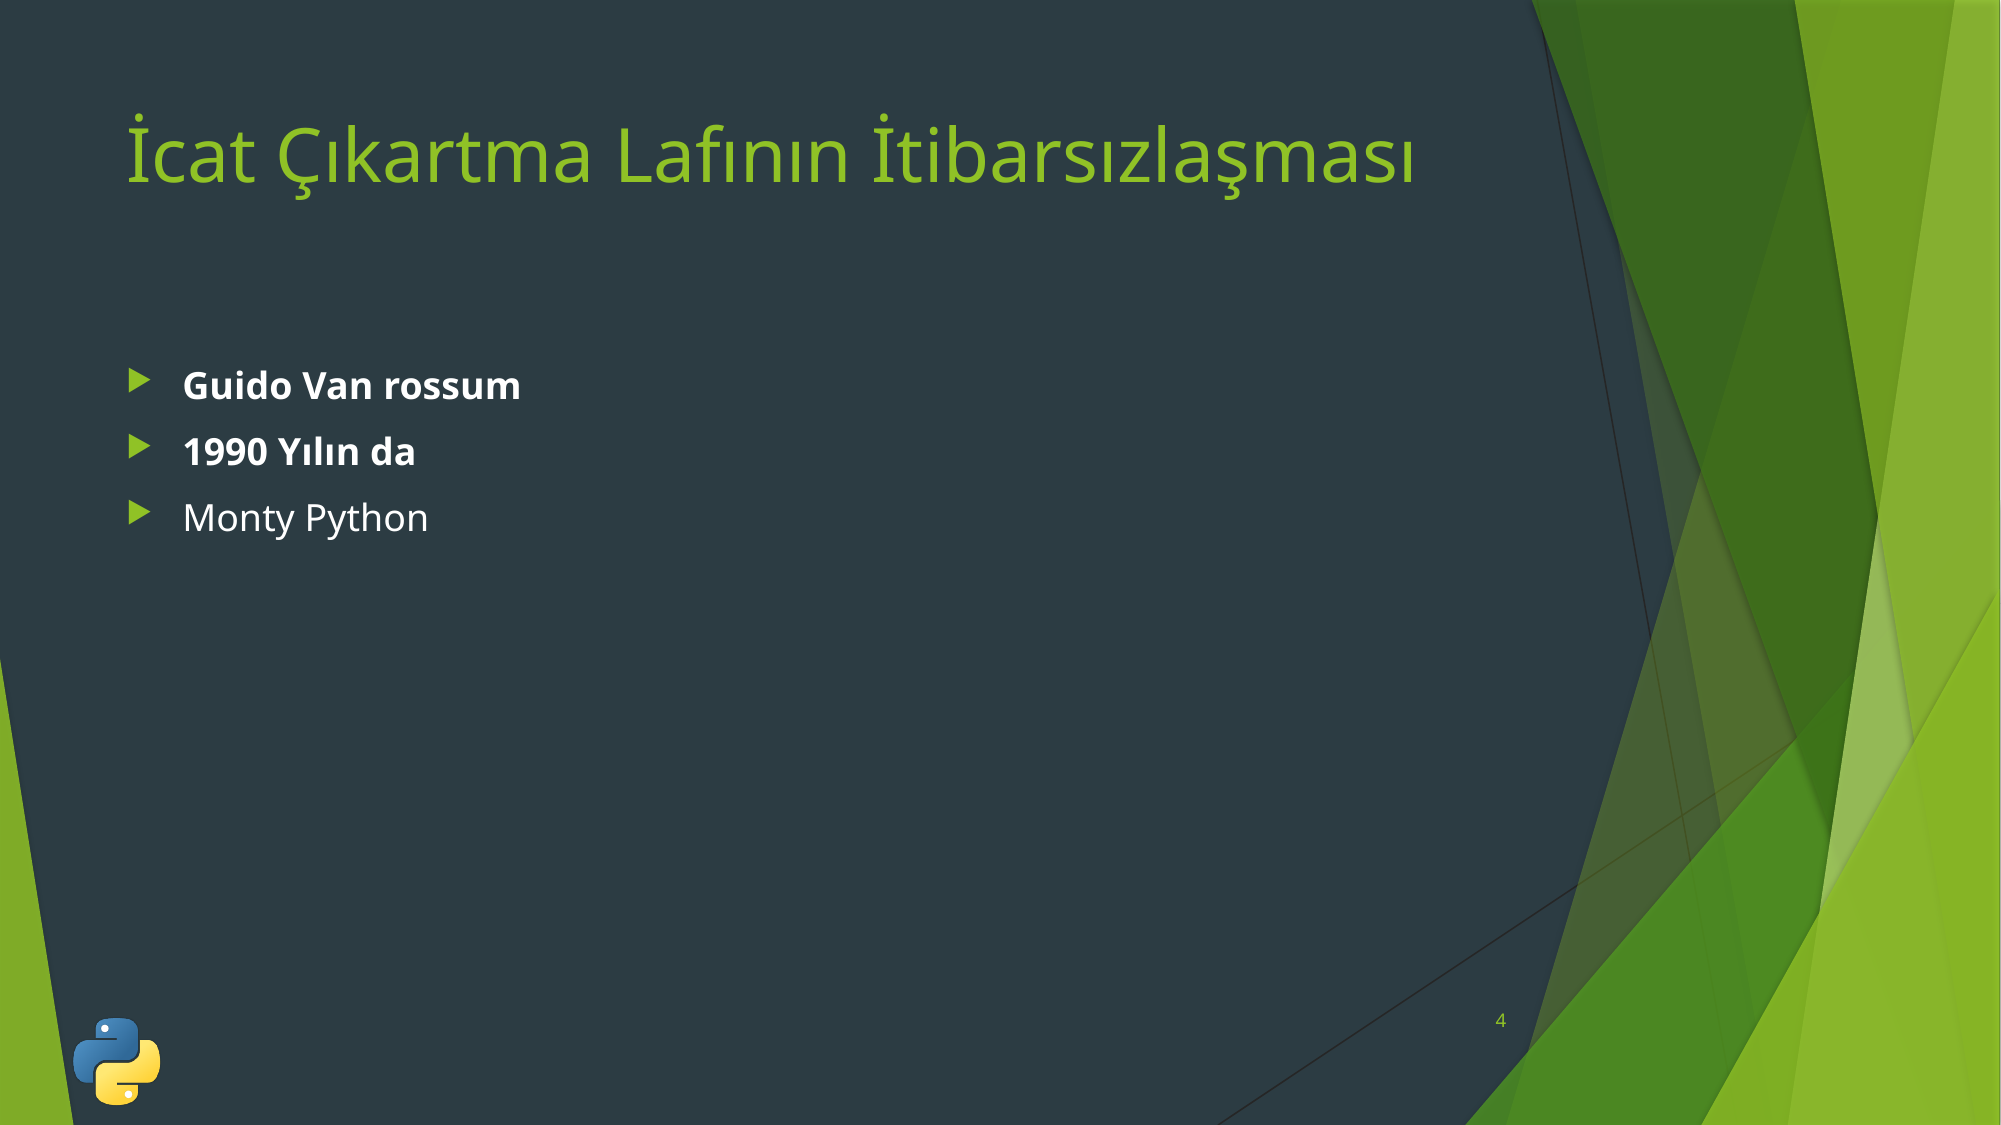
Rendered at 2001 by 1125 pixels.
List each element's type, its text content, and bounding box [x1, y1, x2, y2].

slide_number 4 [1409, 991, 1522, 1051]
picture [53, 998, 180, 1125]
title İcat Çıkartma Lafının İtibarsızlaşması [111, 99, 1522, 317]
list Guido Van rossum 1990 Yılın da Monty Python [111, 354, 1522, 992]
